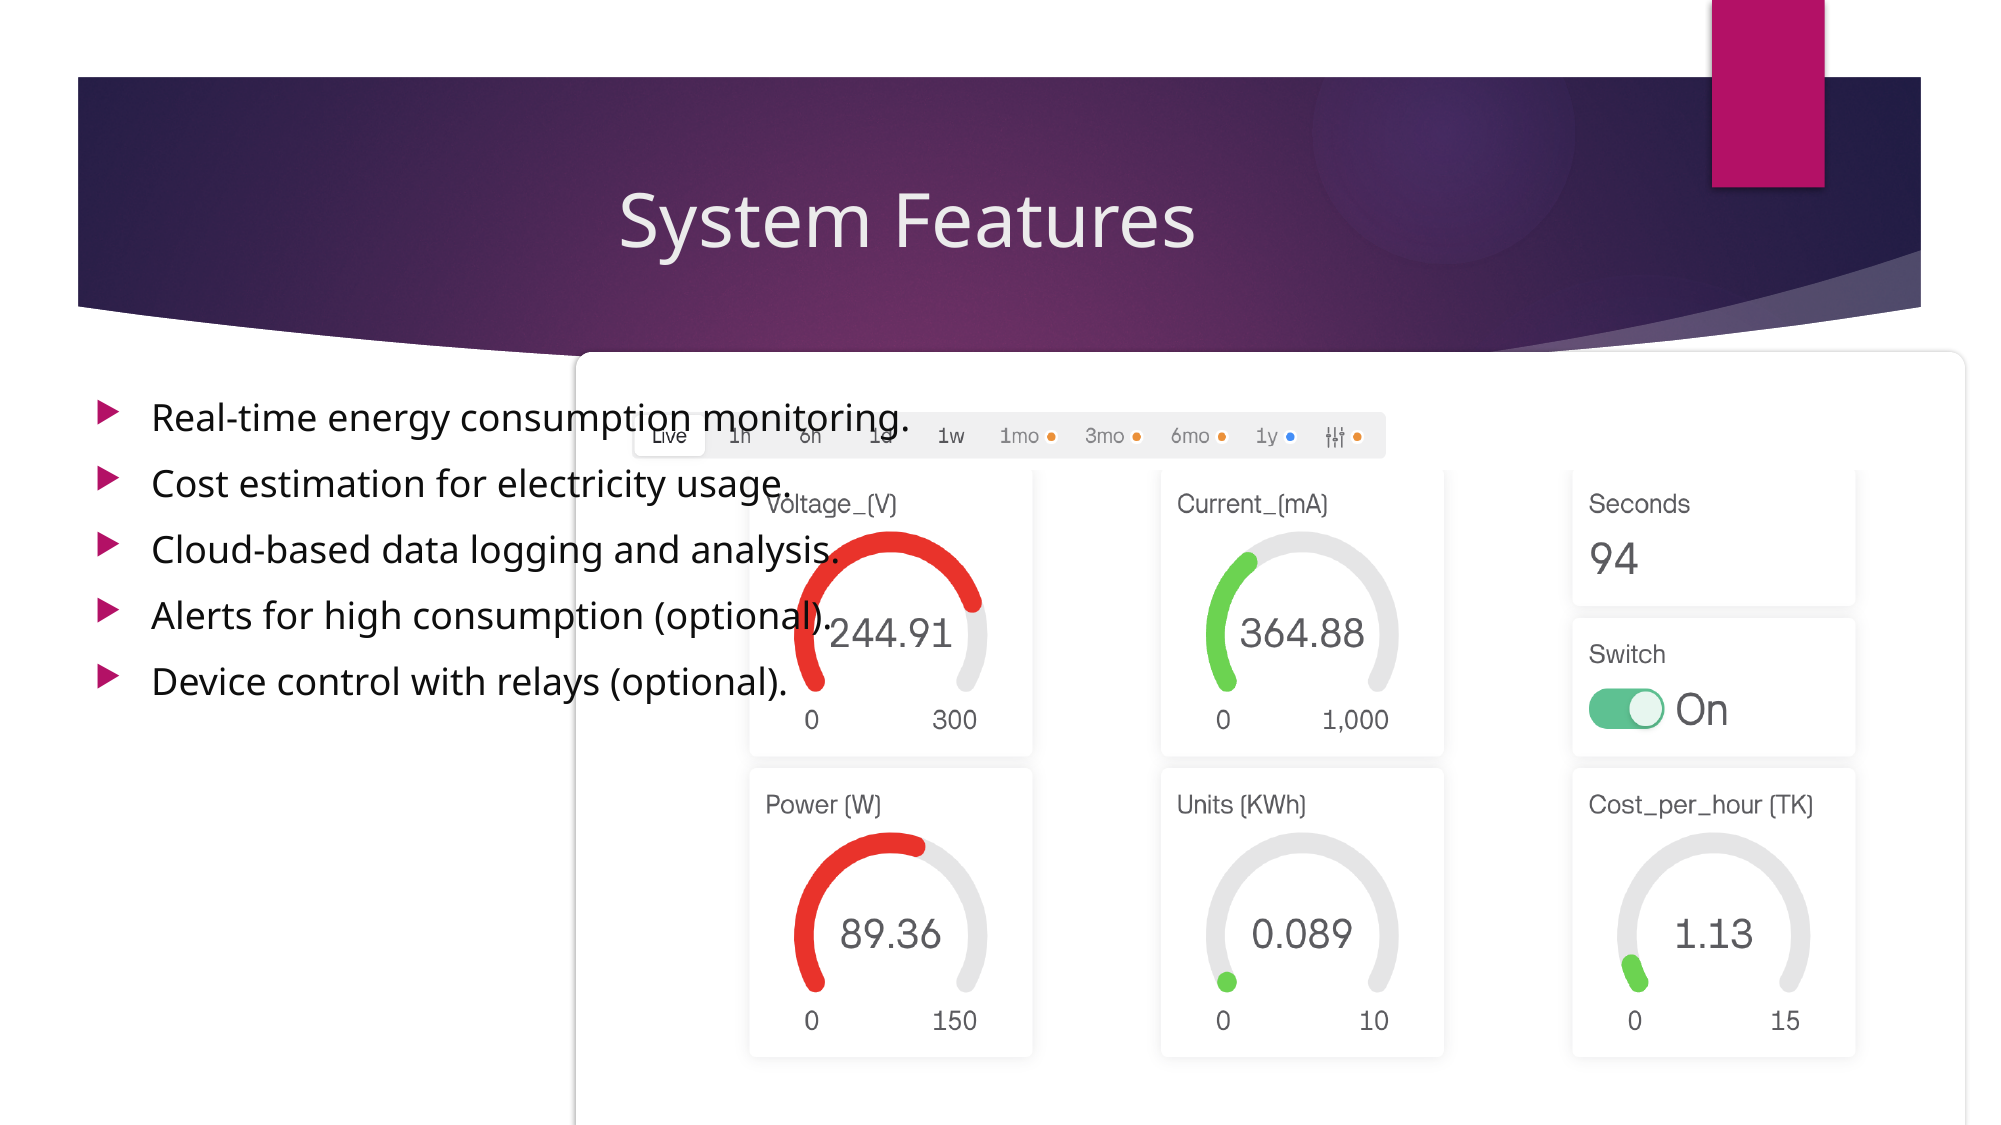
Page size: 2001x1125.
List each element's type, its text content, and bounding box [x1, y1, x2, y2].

title System Features [189, 159, 1627, 276]
list Real-time energy consumption monitoring. Cost estimation for electricity usage. Cloud-based data logging and analysis. Alerts for high consumption (optional). Device control with relays (optional). [79, 386, 602, 948]
picture [606, 383, 1935, 1109]
